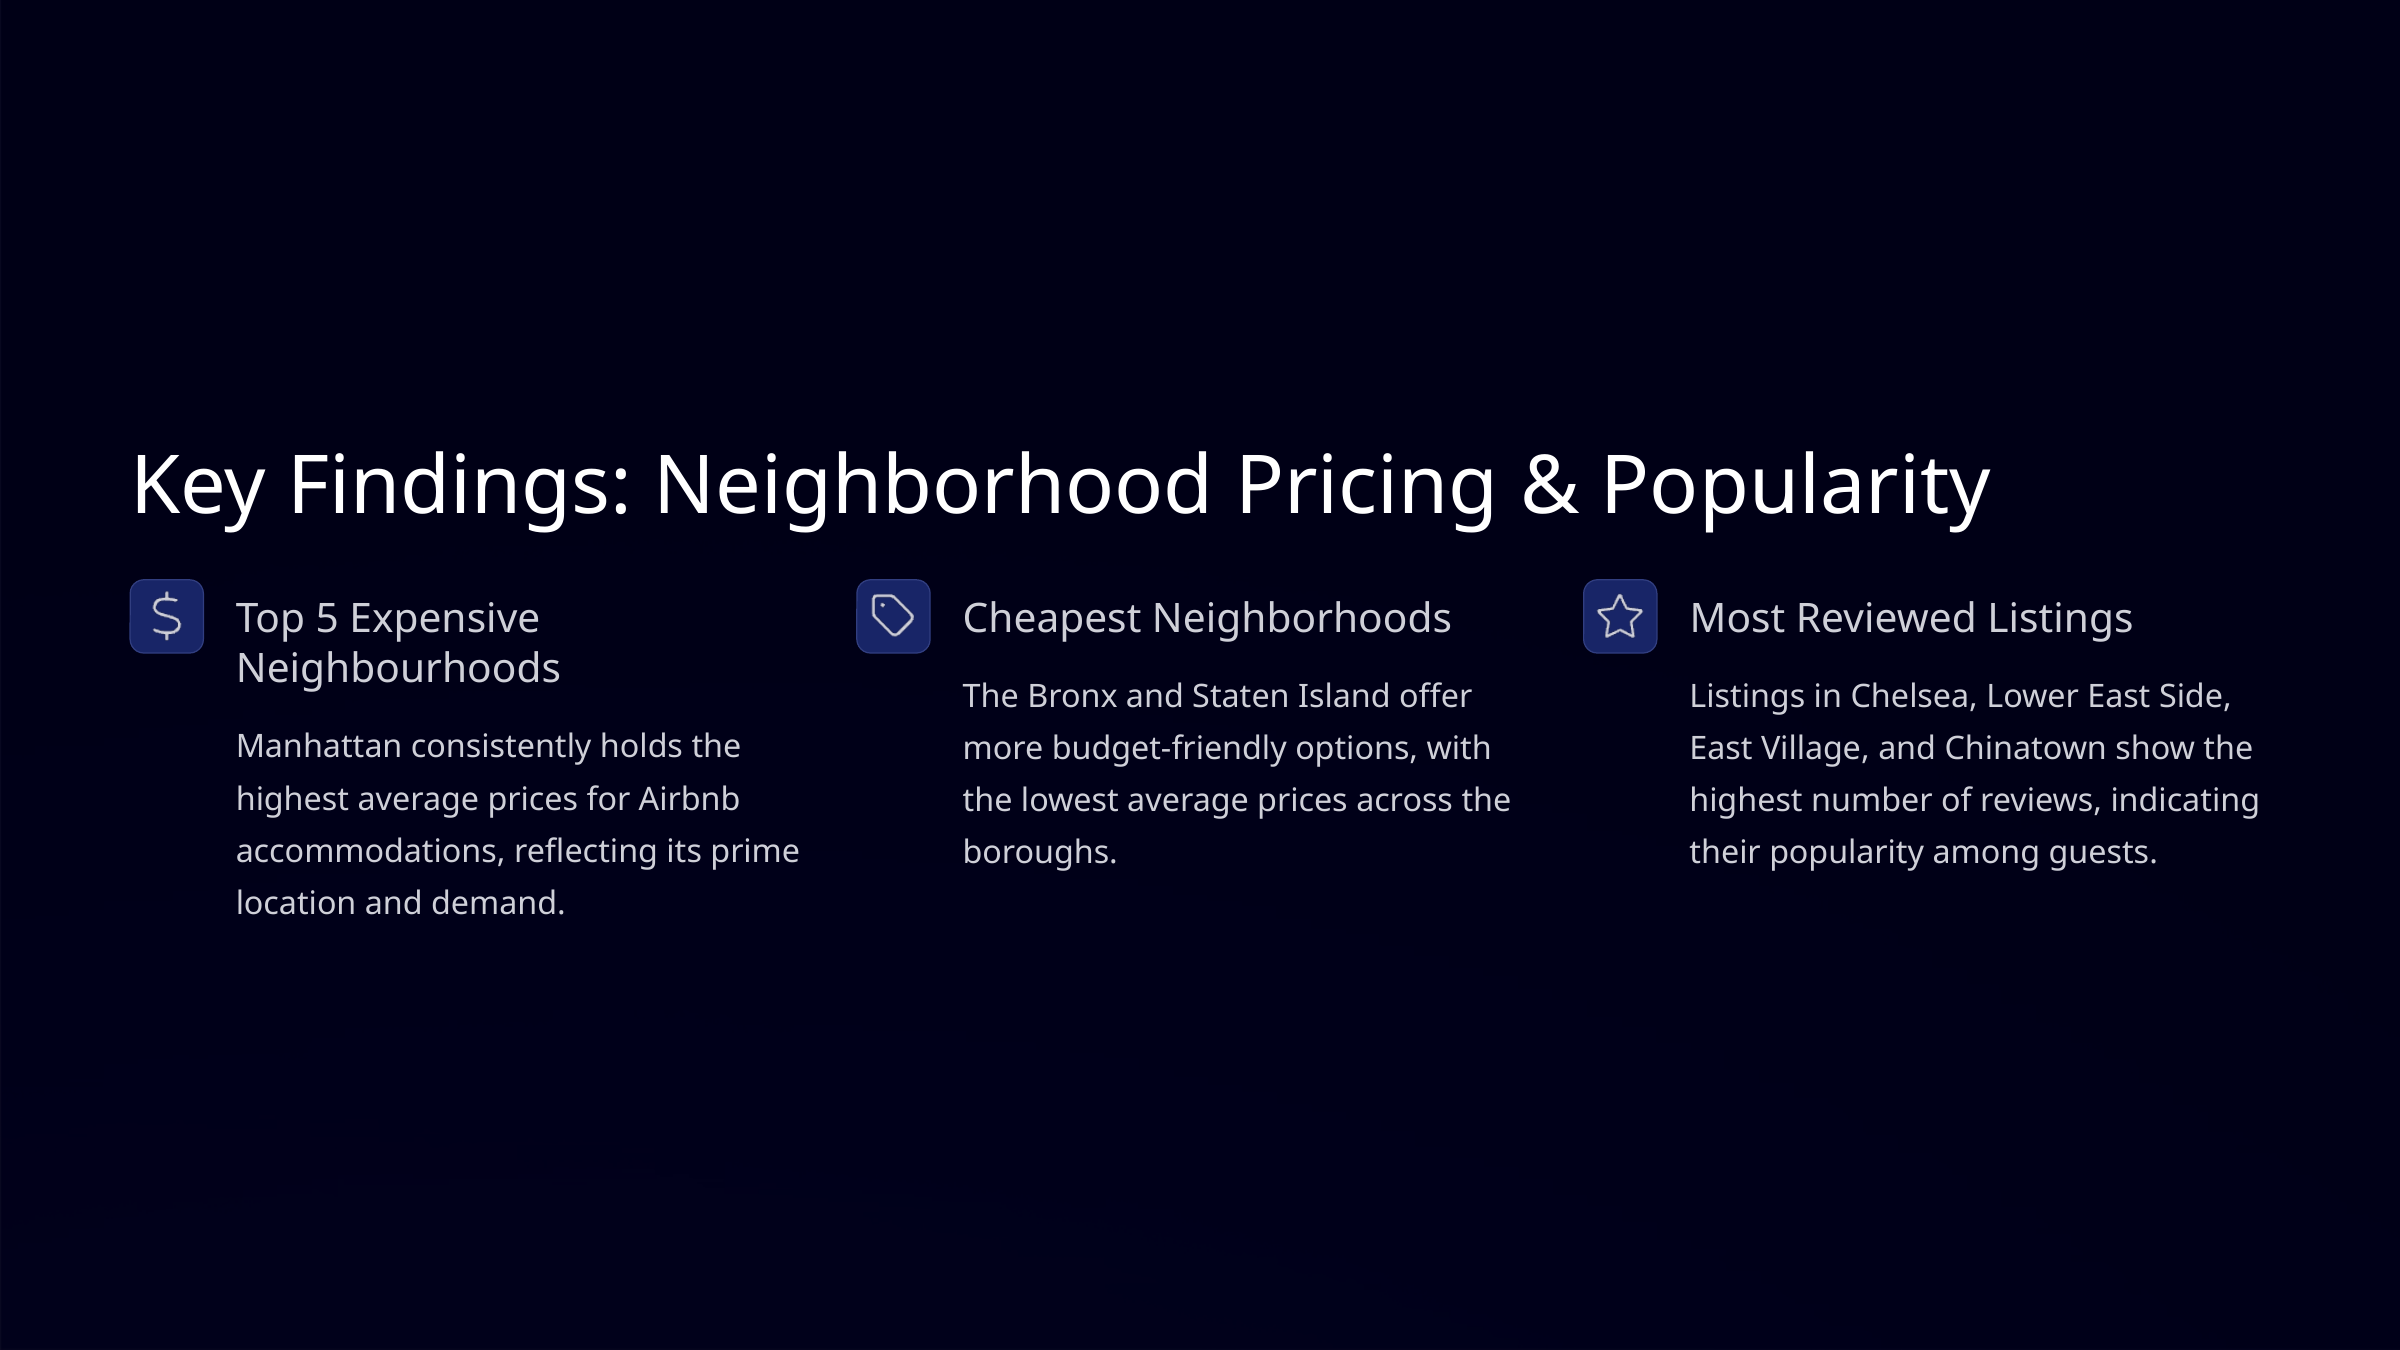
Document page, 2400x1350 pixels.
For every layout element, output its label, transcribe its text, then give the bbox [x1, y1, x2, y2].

text_box [1583, 579, 1657, 654]
picture [142, 585, 192, 647]
text_box Most Reviewed Listings [1689, 590, 2122, 642]
text_box Key Findings: Neighborhood Pricing & Popularity [130, 429, 1893, 531]
text_box Cheapest Neighborhoods [962, 590, 1425, 642]
text_box [130, 579, 204, 654]
text_box Listings in Chelsea, Lower East Side, East Village, and Chinatown show the highest number of reviews, indicating their popularity among guests. [1689, 661, 2270, 870]
text_box [856, 579, 931, 654]
picture [869, 585, 918, 647]
text_box Manhattan consistently holds the highest average prices for Airbnb accommodations, reflecting its prime location and demand. [235, 712, 817, 921]
picture [1595, 585, 1645, 647]
text_box Top 5 Expensive Neighbourhoods [235, 591, 817, 693]
text_box The Bronx and Staten Island offer more budget-friendly options, with the lowest average prices across the boroughs. [962, 661, 1543, 818]
